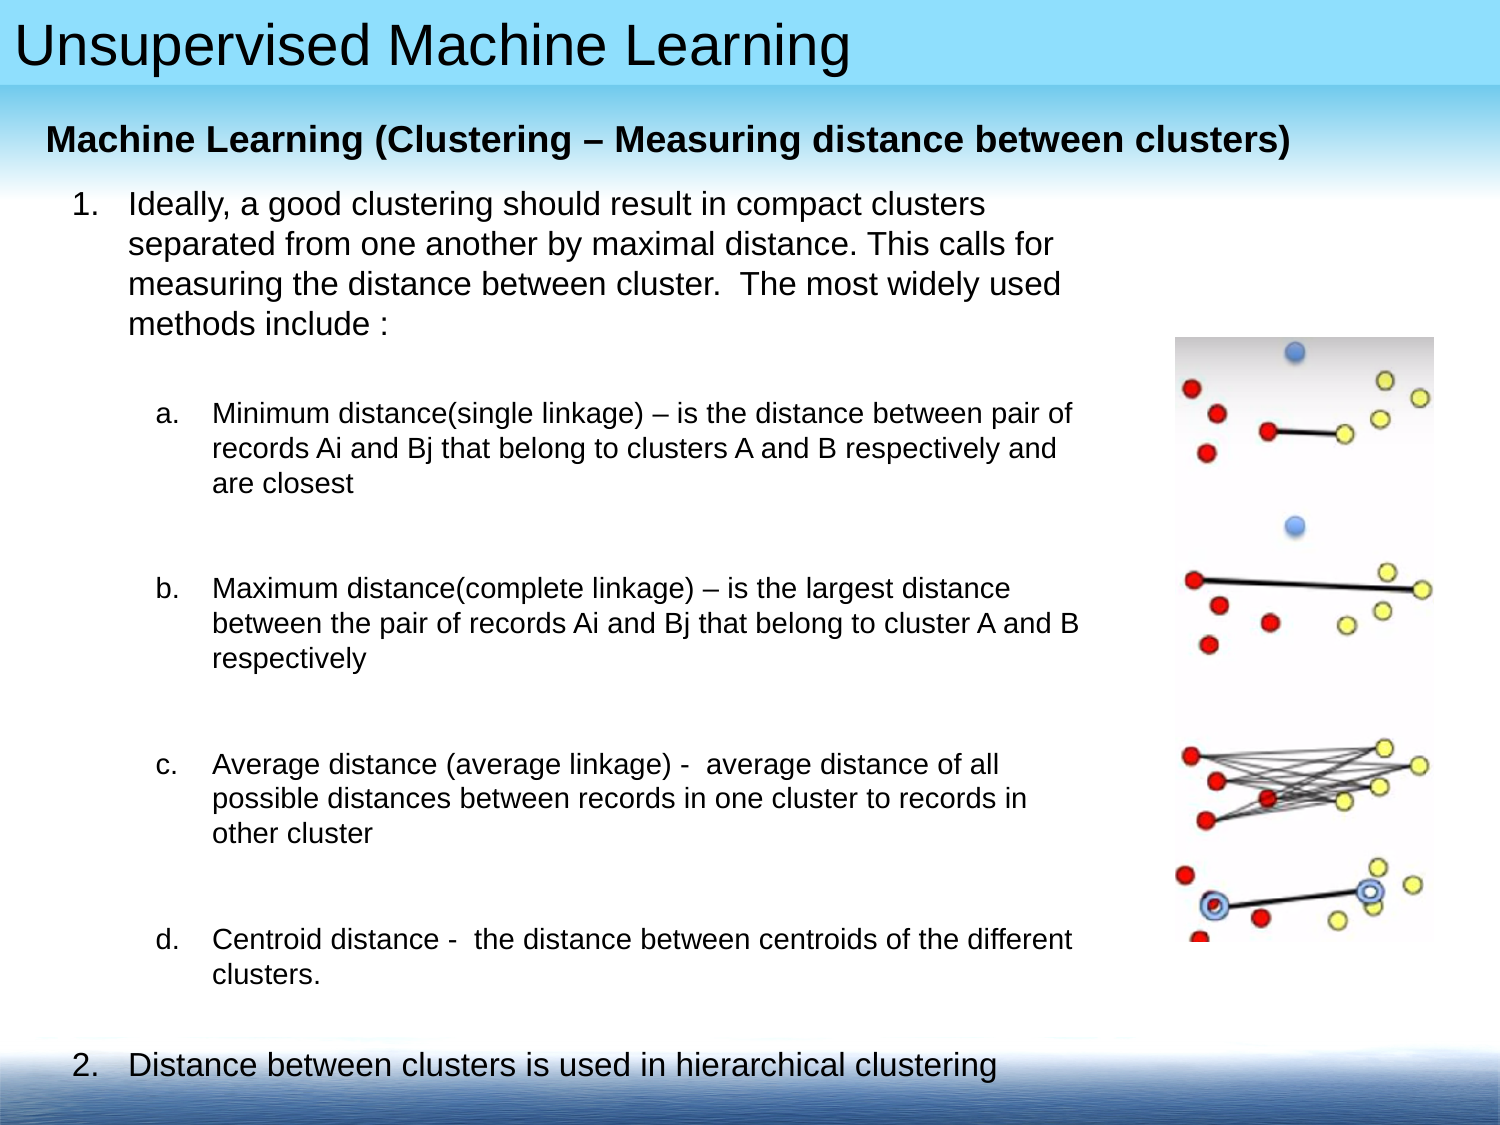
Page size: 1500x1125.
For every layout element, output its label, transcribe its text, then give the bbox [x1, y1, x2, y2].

picture [1174, 337, 1434, 942]
picture [0, 1037, 1500, 1125]
title Machine Learning (Clustering – Measuring distance between clusters) [30, 107, 1413, 175]
list Ideally, a good clustering should result in compact clusters separated from one another by maximal distance. This calls for measuring the distance between cluster. The most widely used methods include : Minimum distance(single linkage) – is the distance between pair of records Ai and Bj that belong to clusters A and B respectively and are closest Maximum distance(complete linkage) – is the largest distance between the pair of records Ai and Bj that belong to cluster A and B respectively Average distance (average linkage) - average distance of all possible distances between records in one cluster to records in other cluster Centroid distance - the distance between centroids of the different clusters. Distance between clusters is used in hierarchical clustering [57, 174, 1113, 1091]
